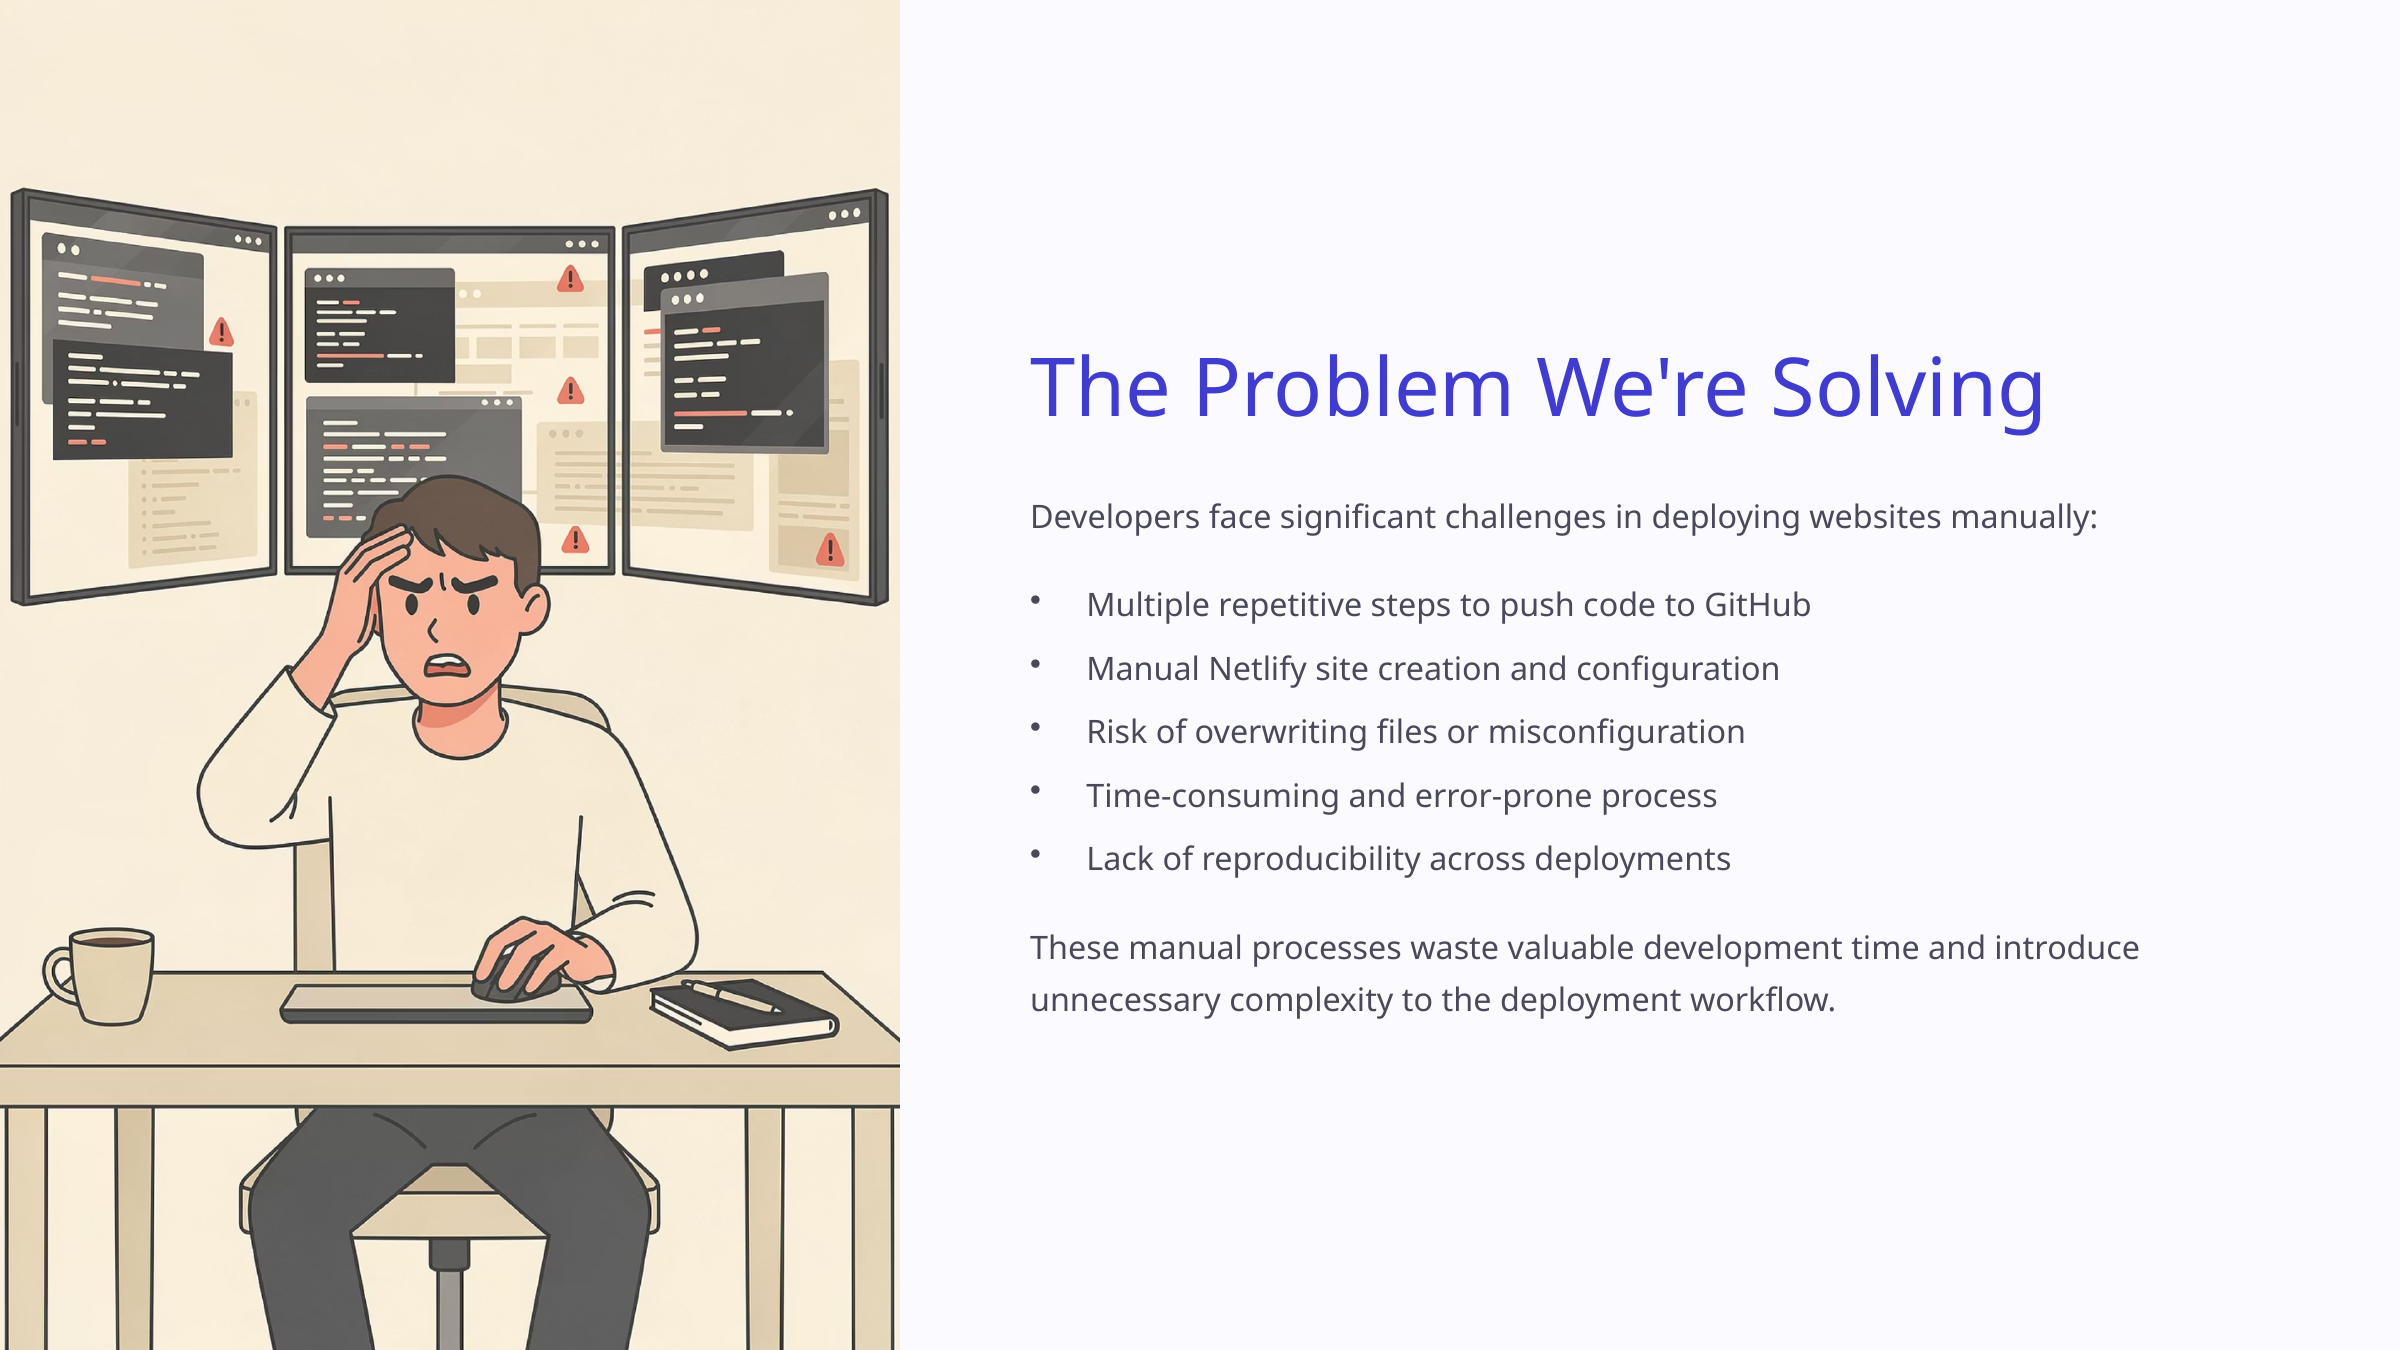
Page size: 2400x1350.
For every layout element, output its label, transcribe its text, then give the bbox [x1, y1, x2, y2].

text_box Manual Netlify site creation and configuration [1030, 634, 2270, 687]
picture [0, 0, 900, 1350]
text_box Time-consuming and error-prone process [1030, 761, 2270, 814]
text_box The Problem We're Solving [1030, 331, 2177, 434]
text_box Multiple repetitive steps to push code to GitHub [1030, 571, 2270, 624]
text_box Developers face significant challenges in deploying websites manually: [1030, 482, 2270, 535]
text_box Lack of reproducibility across deployments [1030, 825, 2270, 878]
text_box Risk of overwriting files or misconfiguration [1030, 698, 2270, 751]
text_box These manual processes waste valuable development time and introduce unnecessary complexity to the deployment workflow. [1030, 913, 2270, 1018]
